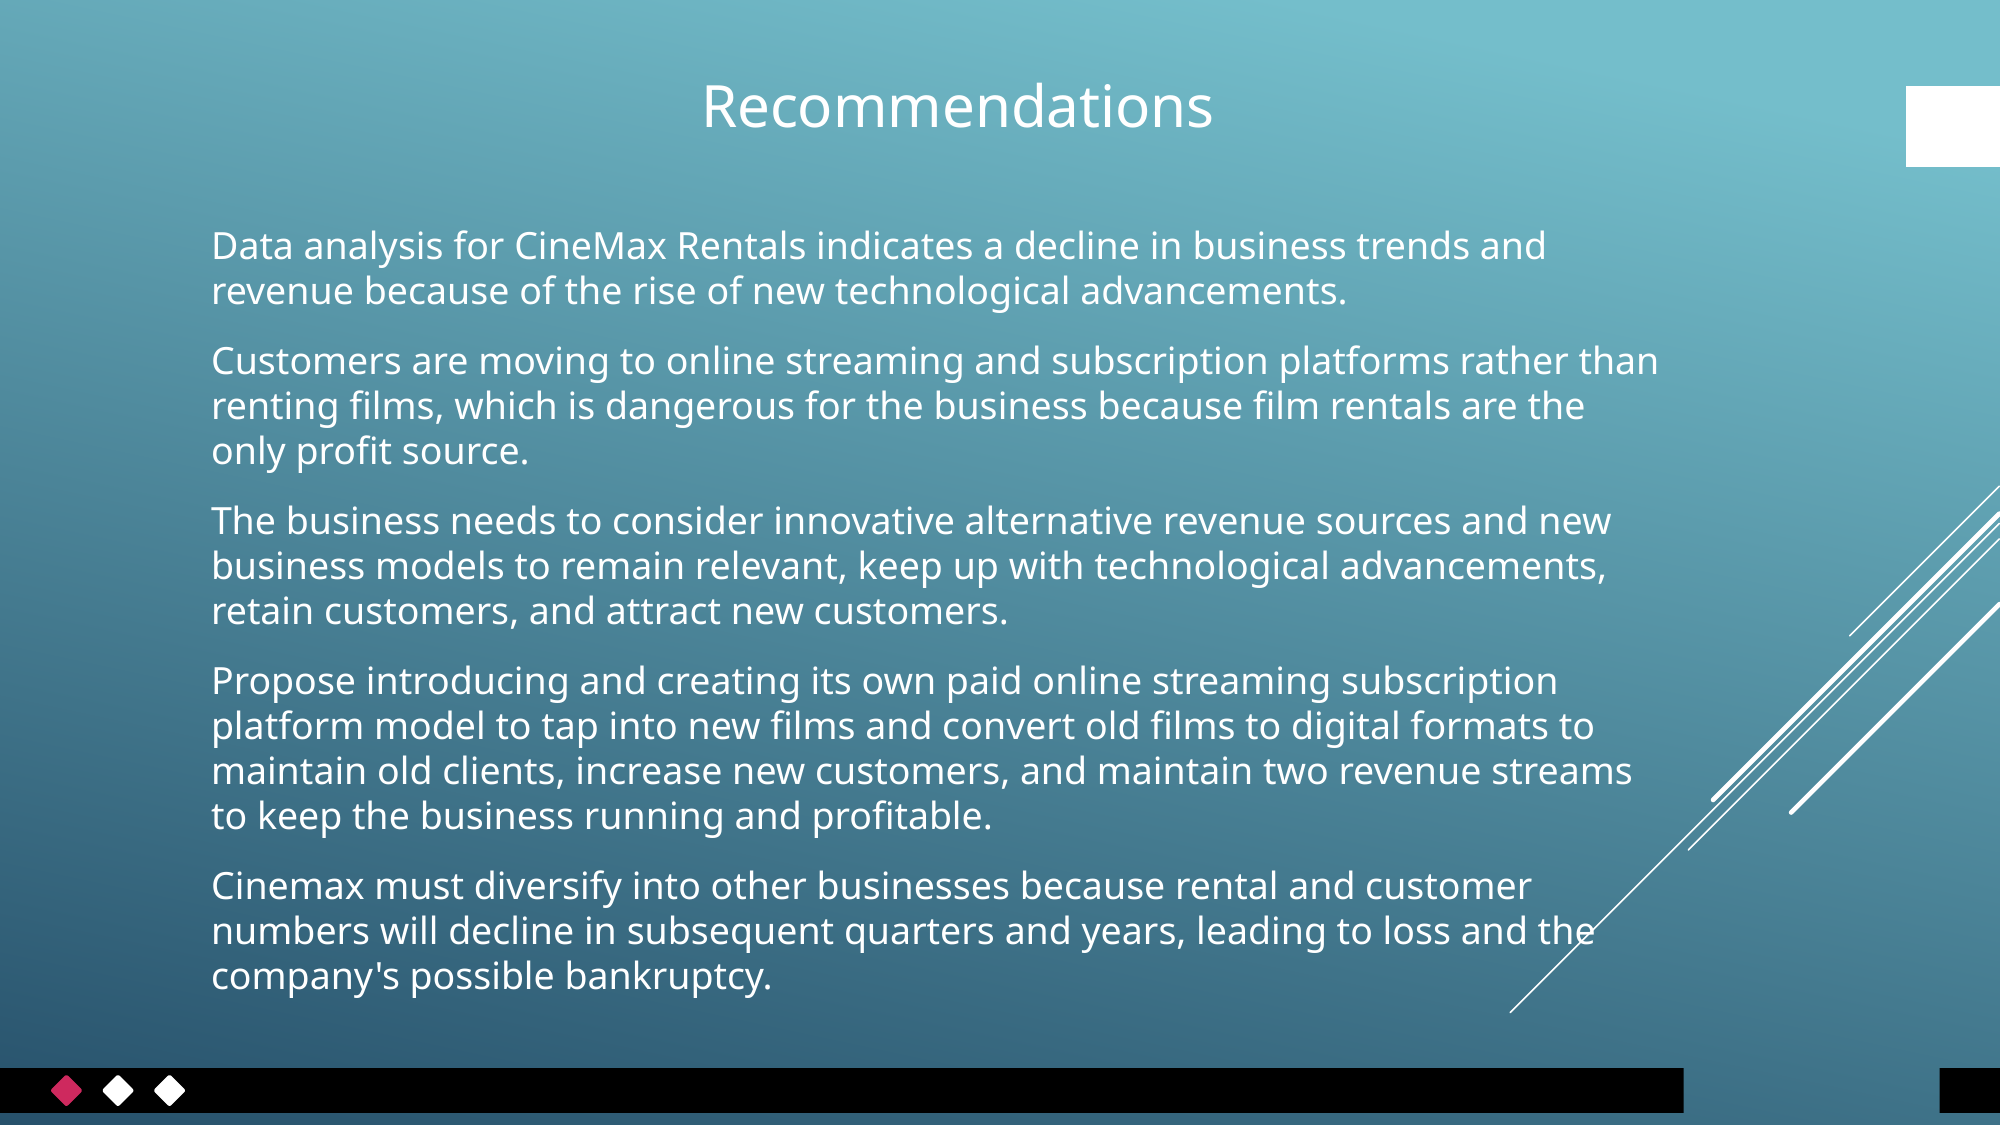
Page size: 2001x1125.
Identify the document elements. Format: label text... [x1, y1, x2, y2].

text_box Data analysis for CineMax Rentals indicates a decline in business trends and revenue because of the rise of new technological advancements. Customers are moving to online streaming and subscription platforms rather than renting films, which is dangerous for the business because film rentals are the only profit source. The business needs to consider innovative alternative revenue sources and new business models to remain relevant, keep up with technological advancements, retain customers, and attract new customers. Propose introducing and creating its own paid online streaming subscription platform model to tap into new films and convert old films to digital formats to maintain old clients, increase new customers, and maintain two revenue streams to keep the business running and profitable. Cinemax must diversify into other businesses because rental and customer numbers will decline in subsequent quarters and years, leading to loss and the company's possible bankruptcy. [196, 214, 1682, 1050]
text_box Recommendations [686, 62, 1452, 147]
